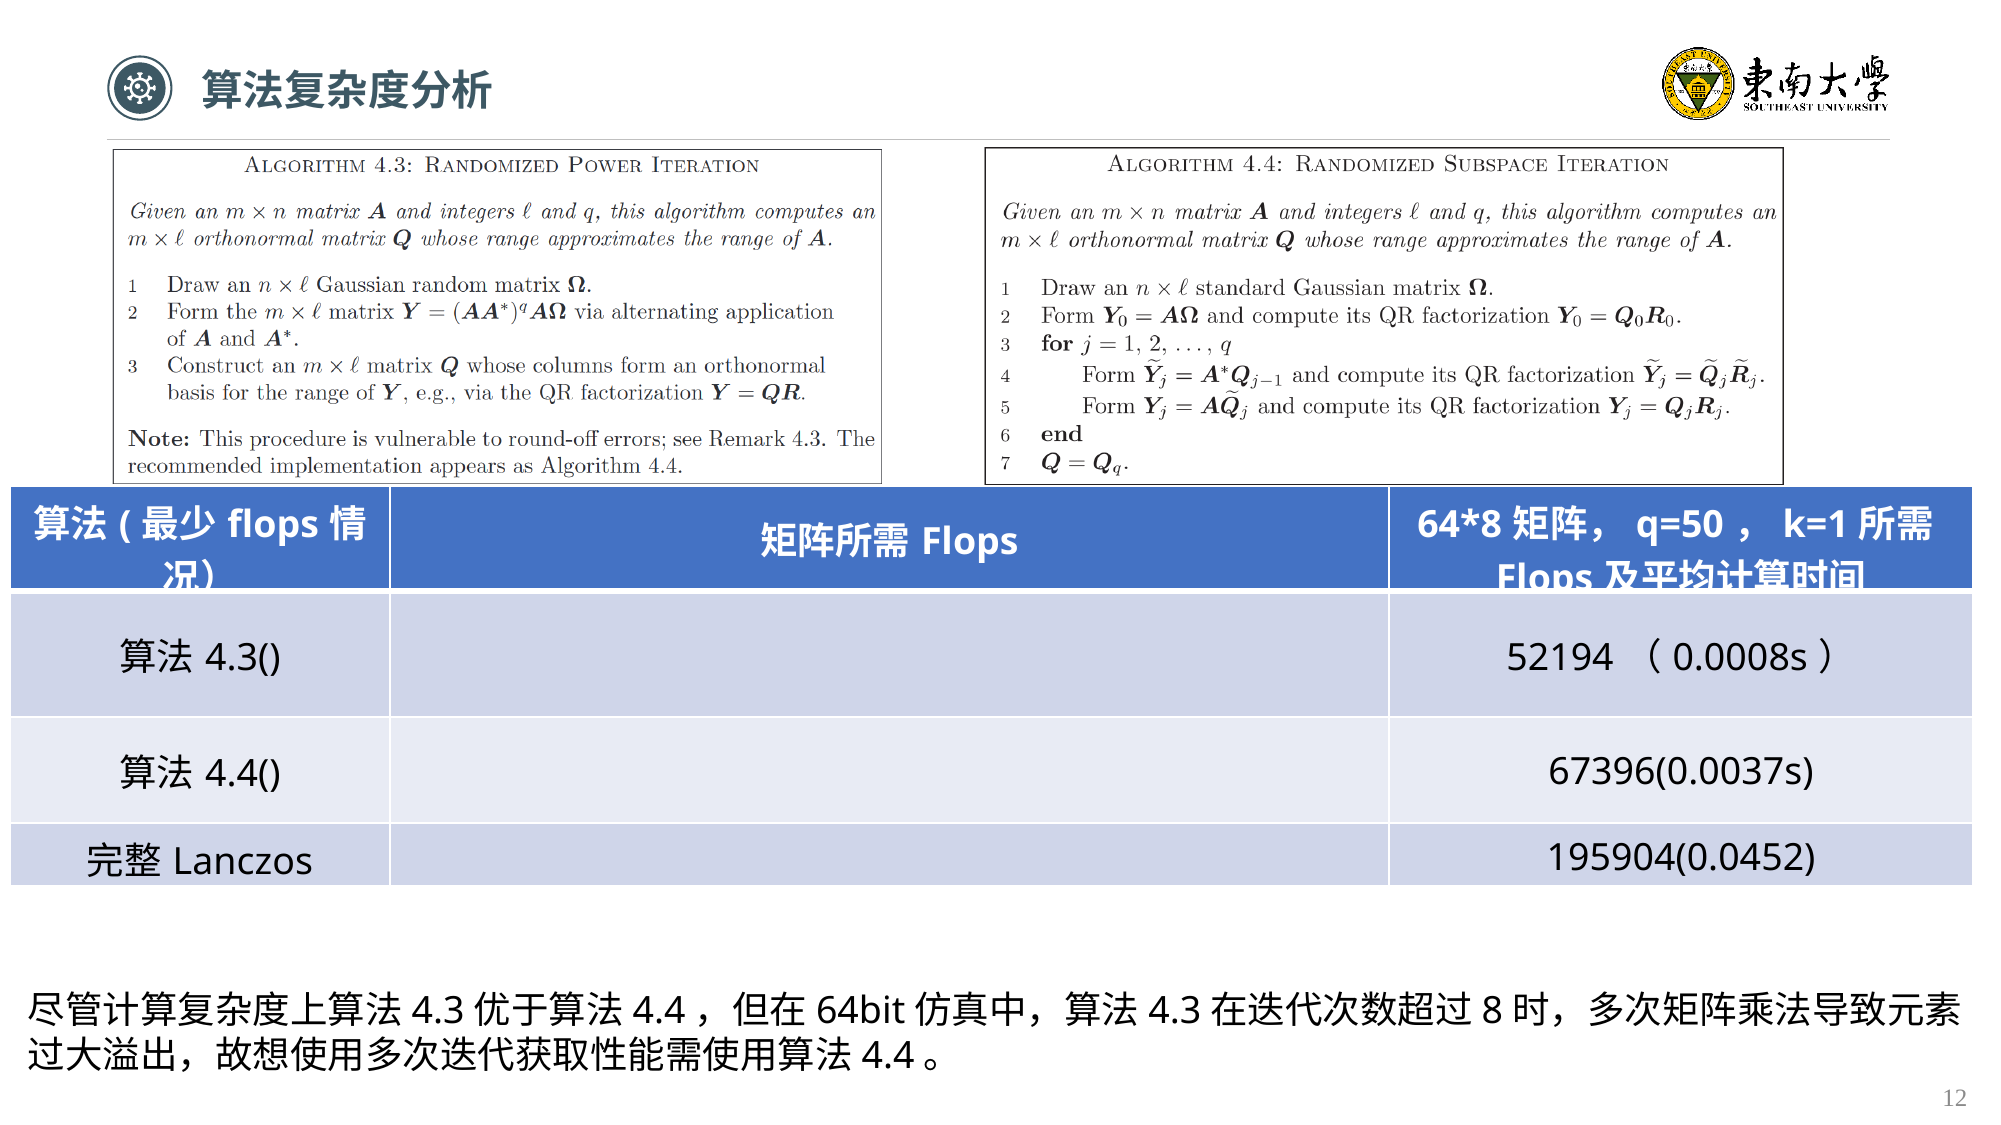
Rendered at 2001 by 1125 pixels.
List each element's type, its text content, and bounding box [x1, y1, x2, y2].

picture [982, 147, 1784, 486]
text_box 算法复杂度分析 [201, 56, 1284, 122]
picture [1662, 47, 1889, 120]
text_box 尽管计算复杂度上算法4.3优于算法4.4，但在64bit仿真中，算法4.3在迭代次数超过8时，多次矩阵乘法导致元素过大溢出，故想使用多次迭代获取性能需使用算法4.4。 [12, 979, 1987, 1084]
picture [112, 147, 882, 484]
